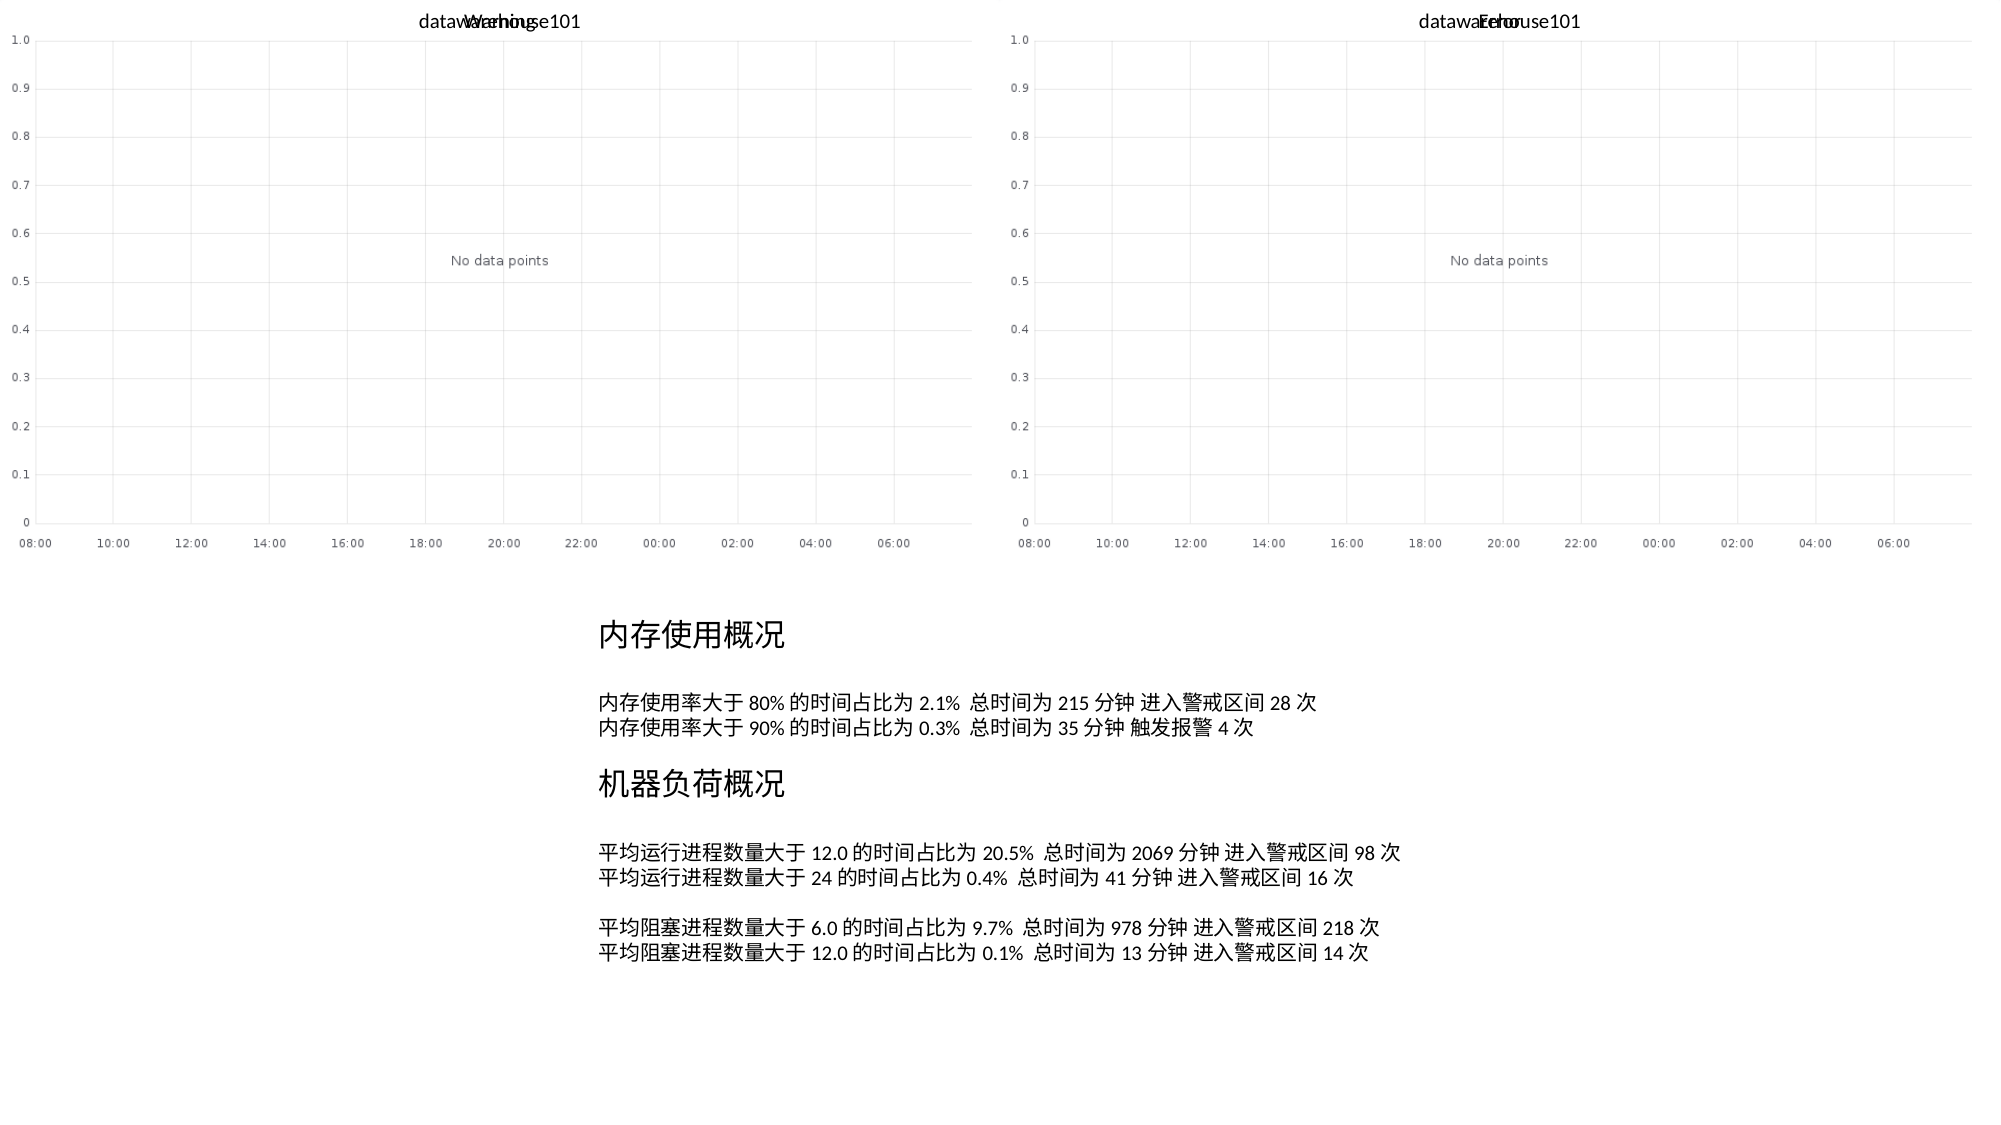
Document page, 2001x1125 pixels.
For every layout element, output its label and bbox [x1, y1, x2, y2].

picture [0, 0, 2000, 563]
text_box [584, 563, 1416, 972]
